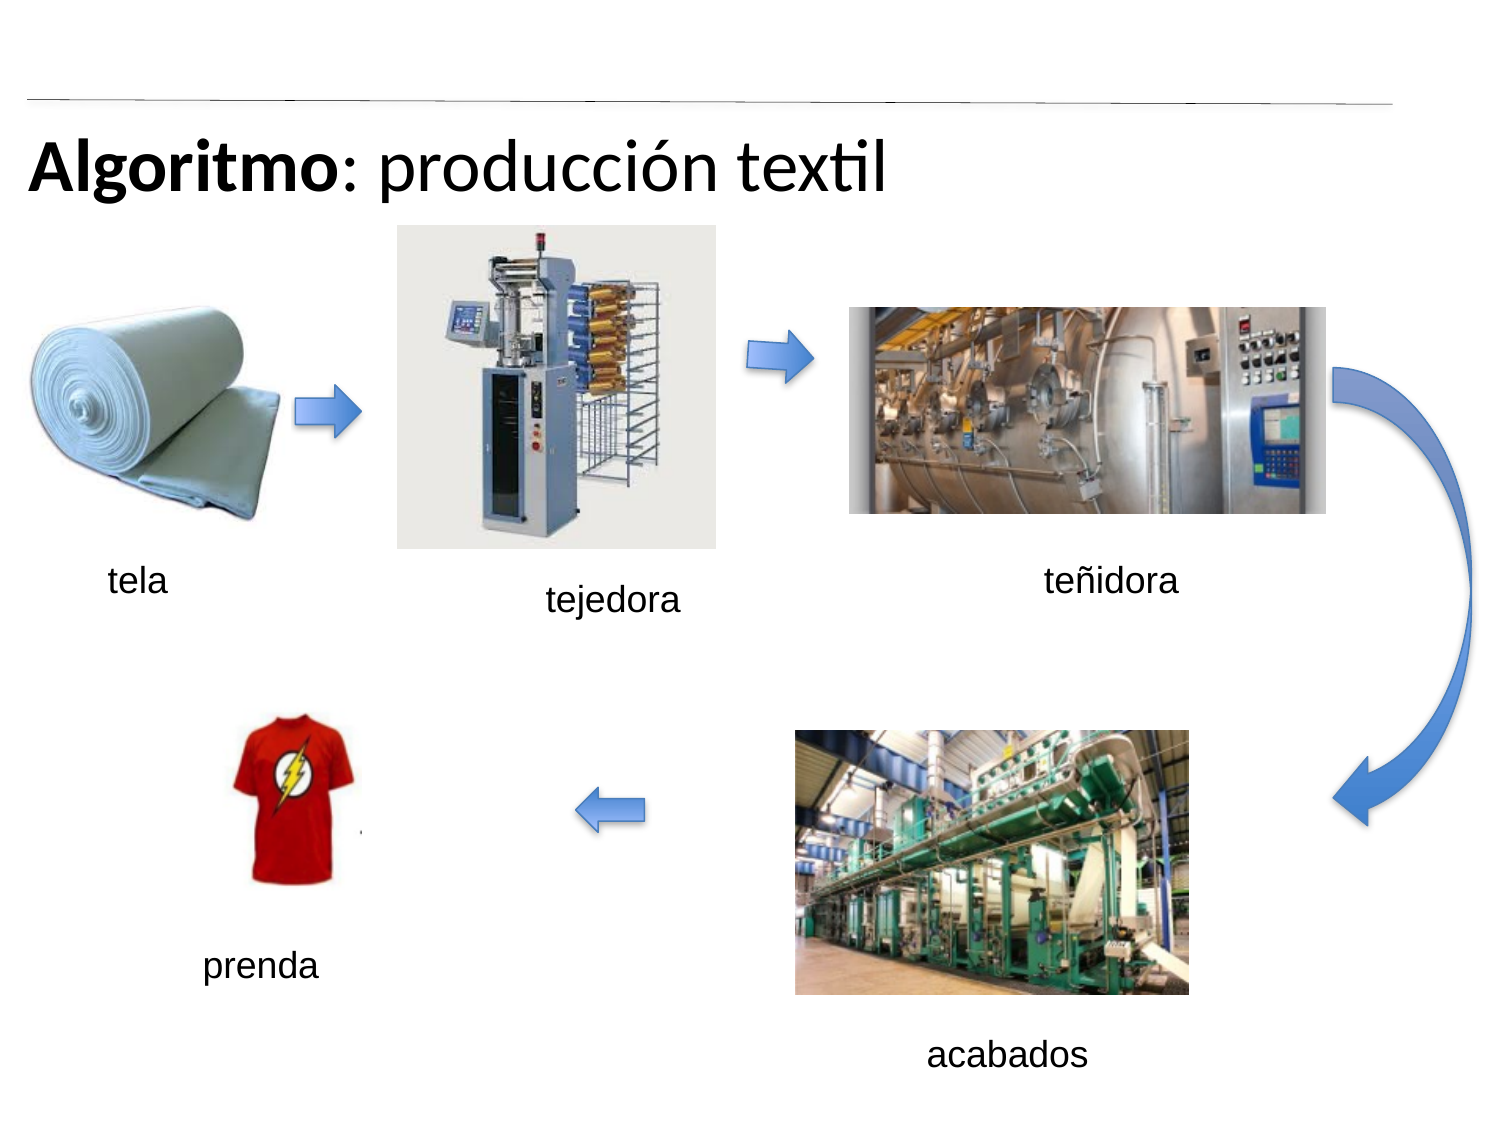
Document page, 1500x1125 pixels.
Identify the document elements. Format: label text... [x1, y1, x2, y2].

picture [396, 225, 716, 549]
picture [795, 730, 1189, 995]
text_box [746, 329, 815, 384]
text_box tejedora [530, 567, 696, 628]
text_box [26, 99, 1393, 105]
picture [3, 287, 292, 530]
text_box prenda [187, 933, 334, 994]
text_box acabados [911, 1022, 1104, 1083]
text_box Algoritmo: producción textil [14, 109, 905, 214]
text_box [575, 786, 646, 834]
text_box teñidora [1029, 548, 1194, 609]
text_box [1332, 366, 1473, 827]
picture [220, 700, 362, 905]
text_box [296, 384, 362, 439]
text_box tela [92, 548, 183, 609]
picture [849, 307, 1327, 514]
